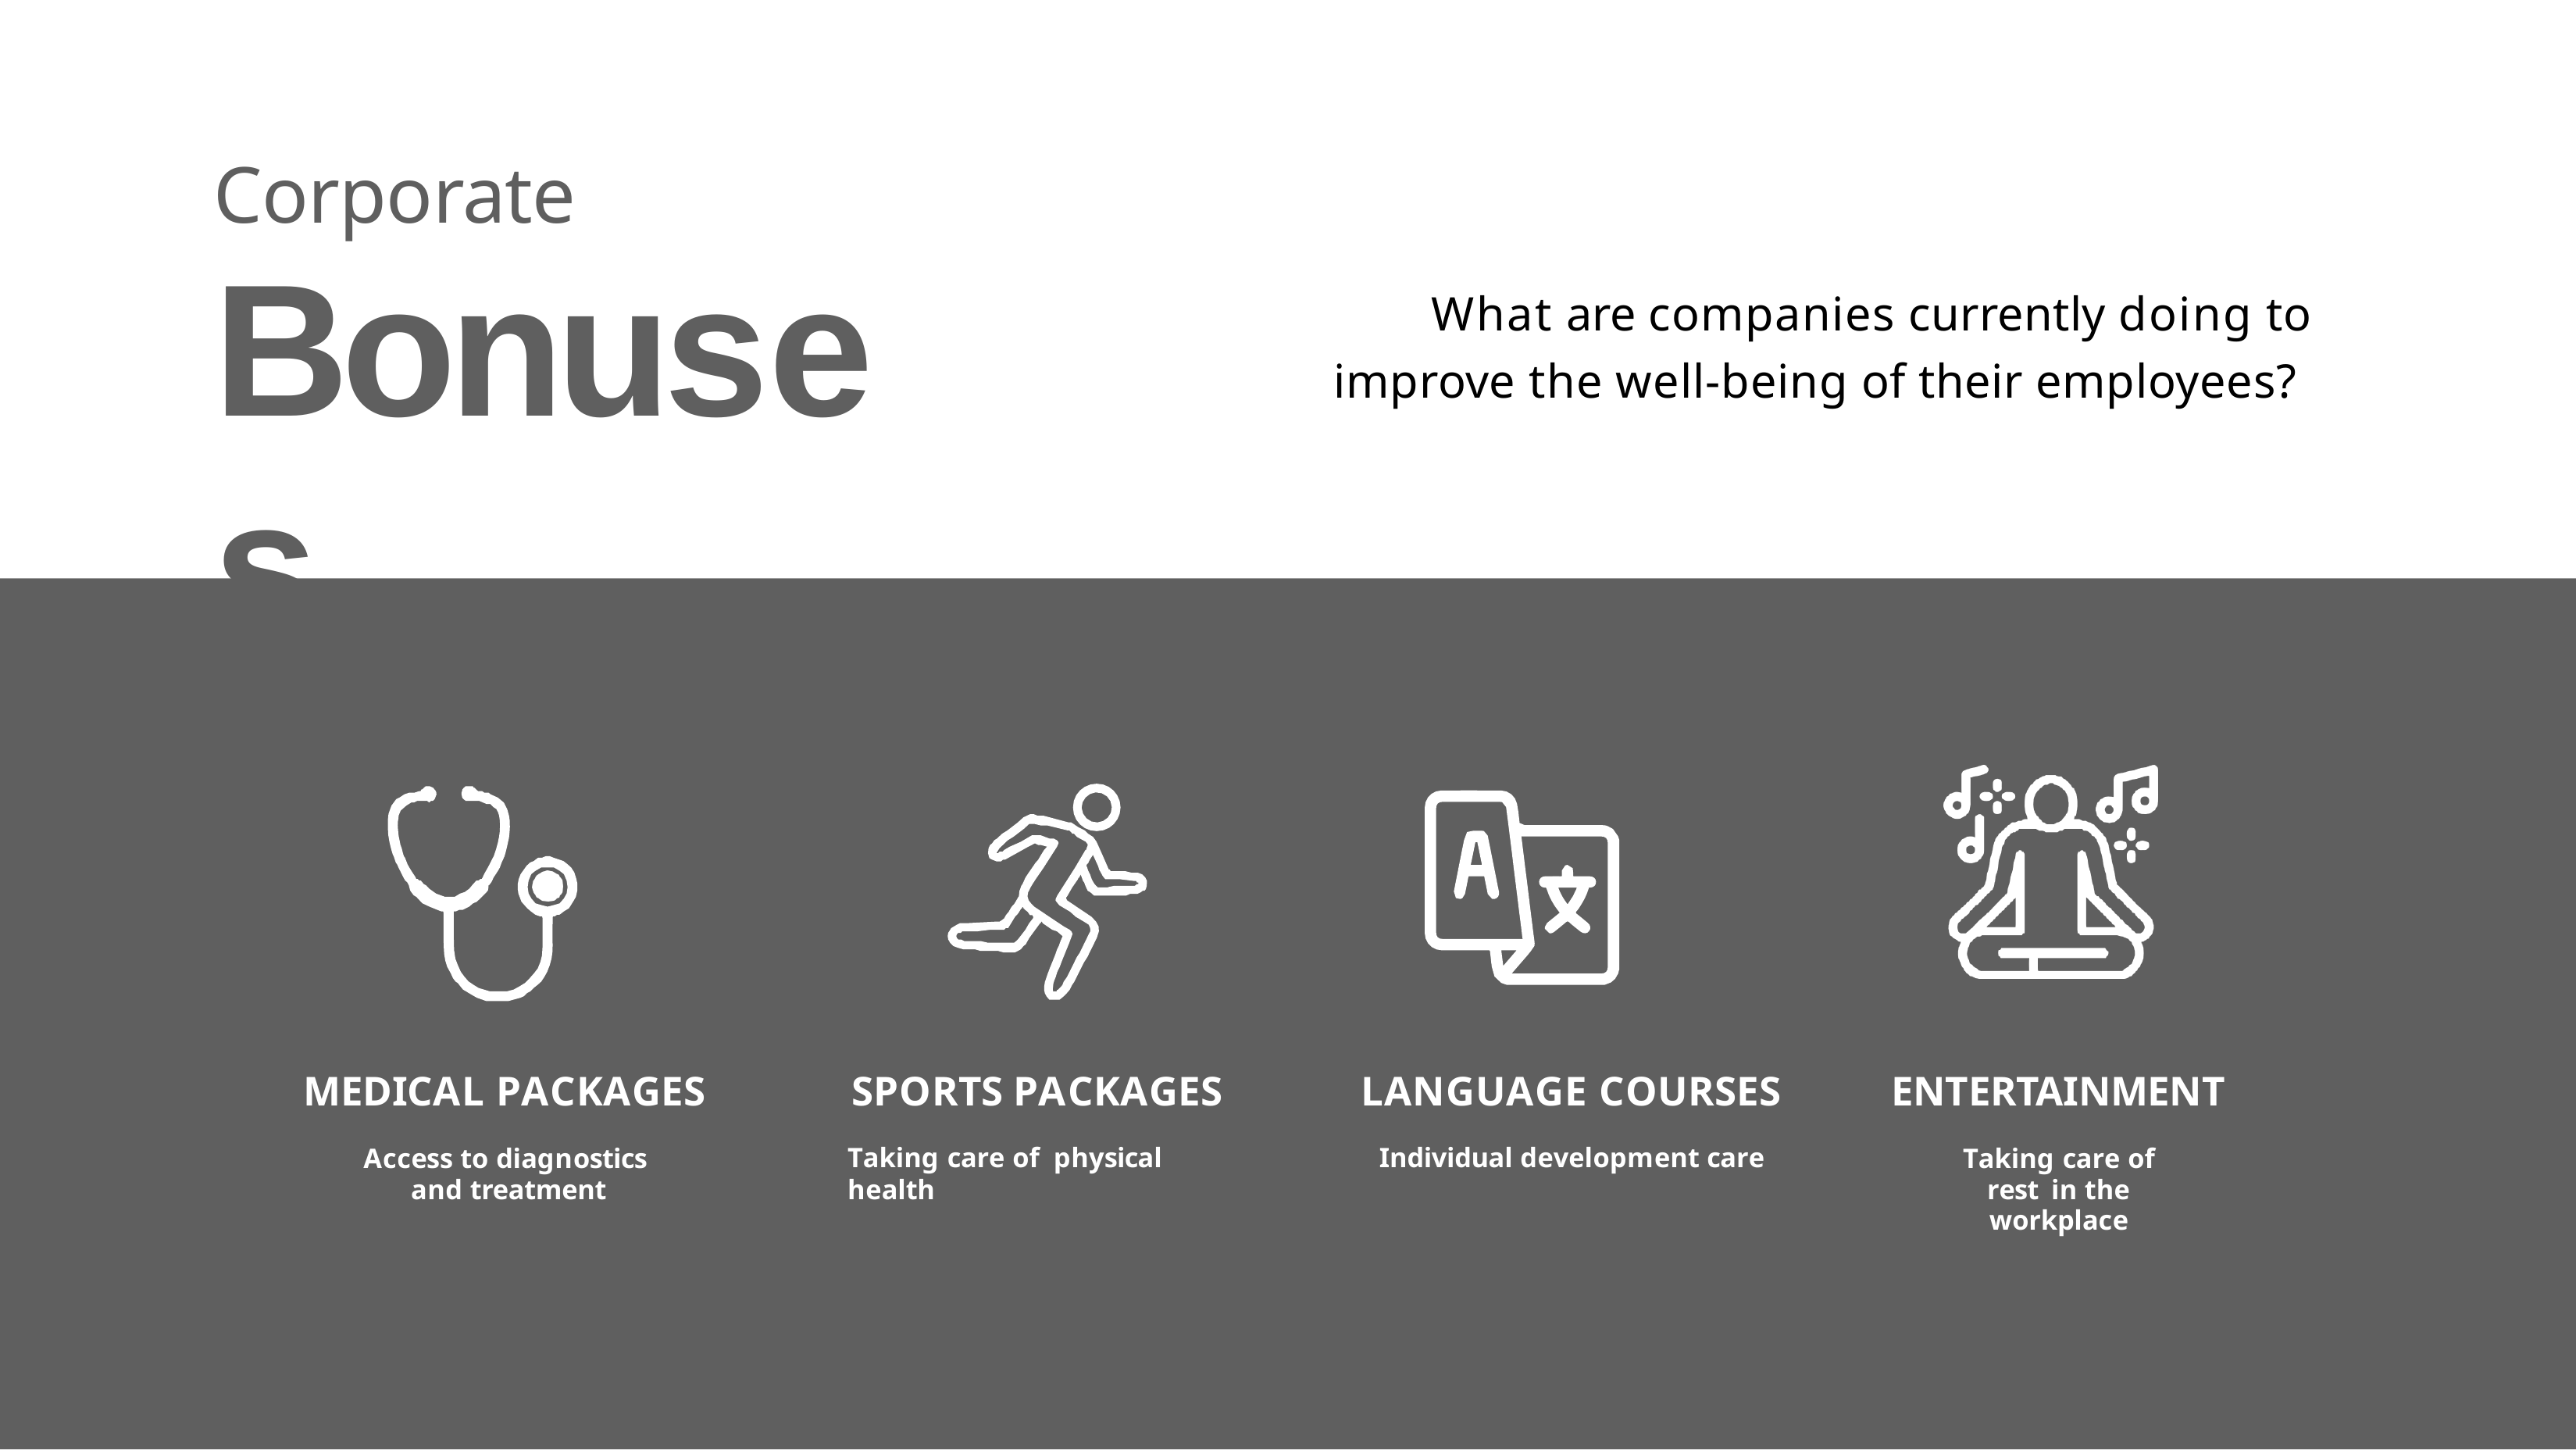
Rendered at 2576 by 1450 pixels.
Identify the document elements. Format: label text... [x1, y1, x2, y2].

text_box What are companies currently doing to improve the well-being of their employees? [1332, 272, 2358, 408]
title Corporate Bonuses [212, 154, 956, 670]
text_box ENTERTAINMENT Taking care of rest in the workplace [1882, 1063, 2234, 1236]
text_box [0, 578, 2576, 1450]
text_box LANGUAGE COURSES Individual development care [1353, 1063, 1790, 1173]
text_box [387, 764, 2158, 1002]
text_box MEDICAL PACKAGES Access to diagnostics and treatment [294, 1063, 715, 1205]
text_box SPORTS PACKAGES Taking care of physical health [846, 1063, 1248, 1205]
